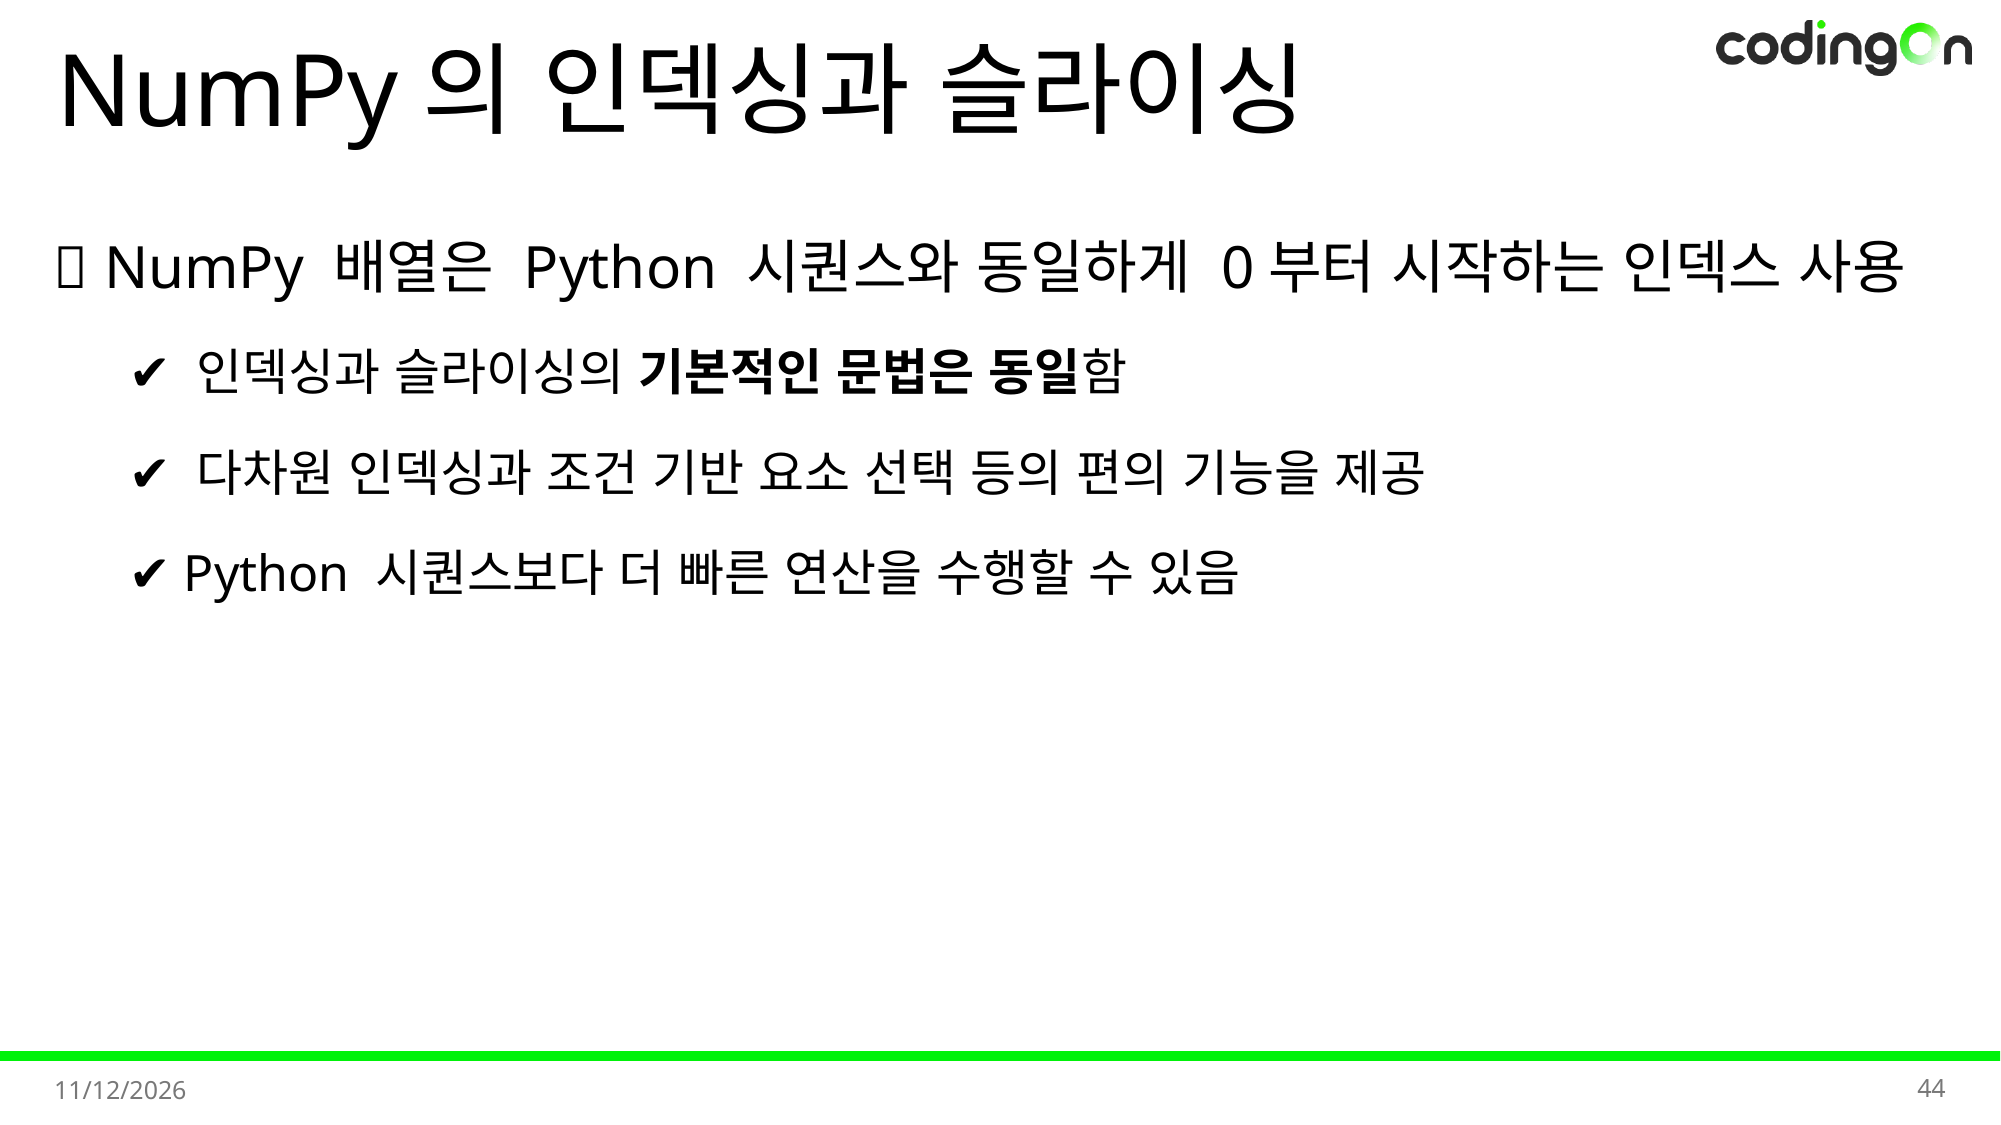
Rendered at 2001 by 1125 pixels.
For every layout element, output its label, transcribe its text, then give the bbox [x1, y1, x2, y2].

text_box 💡 NumPy 배열은 Python 시퀀스와 동일하게 0부터 시작하는 인덱스 사용 ✔️ 인덱싱과 슬라이싱의 기본적인 문법은 동일함 ✔️ 다차원 인덱싱과 조건 기반 요소 선택 등의 편의 기능을 제공 ✔️ Python 시퀀스보다 더 빠른 연산을 수행할 수 있음 [39, 187, 1959, 636]
title NumPy의 인덱싱과 슬라이싱 [41, 0, 1767, 187]
slide_number 44 [1510, 1059, 1961, 1120]
picture [1767, 20, 1972, 76]
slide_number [39, 1061, 490, 1122]
